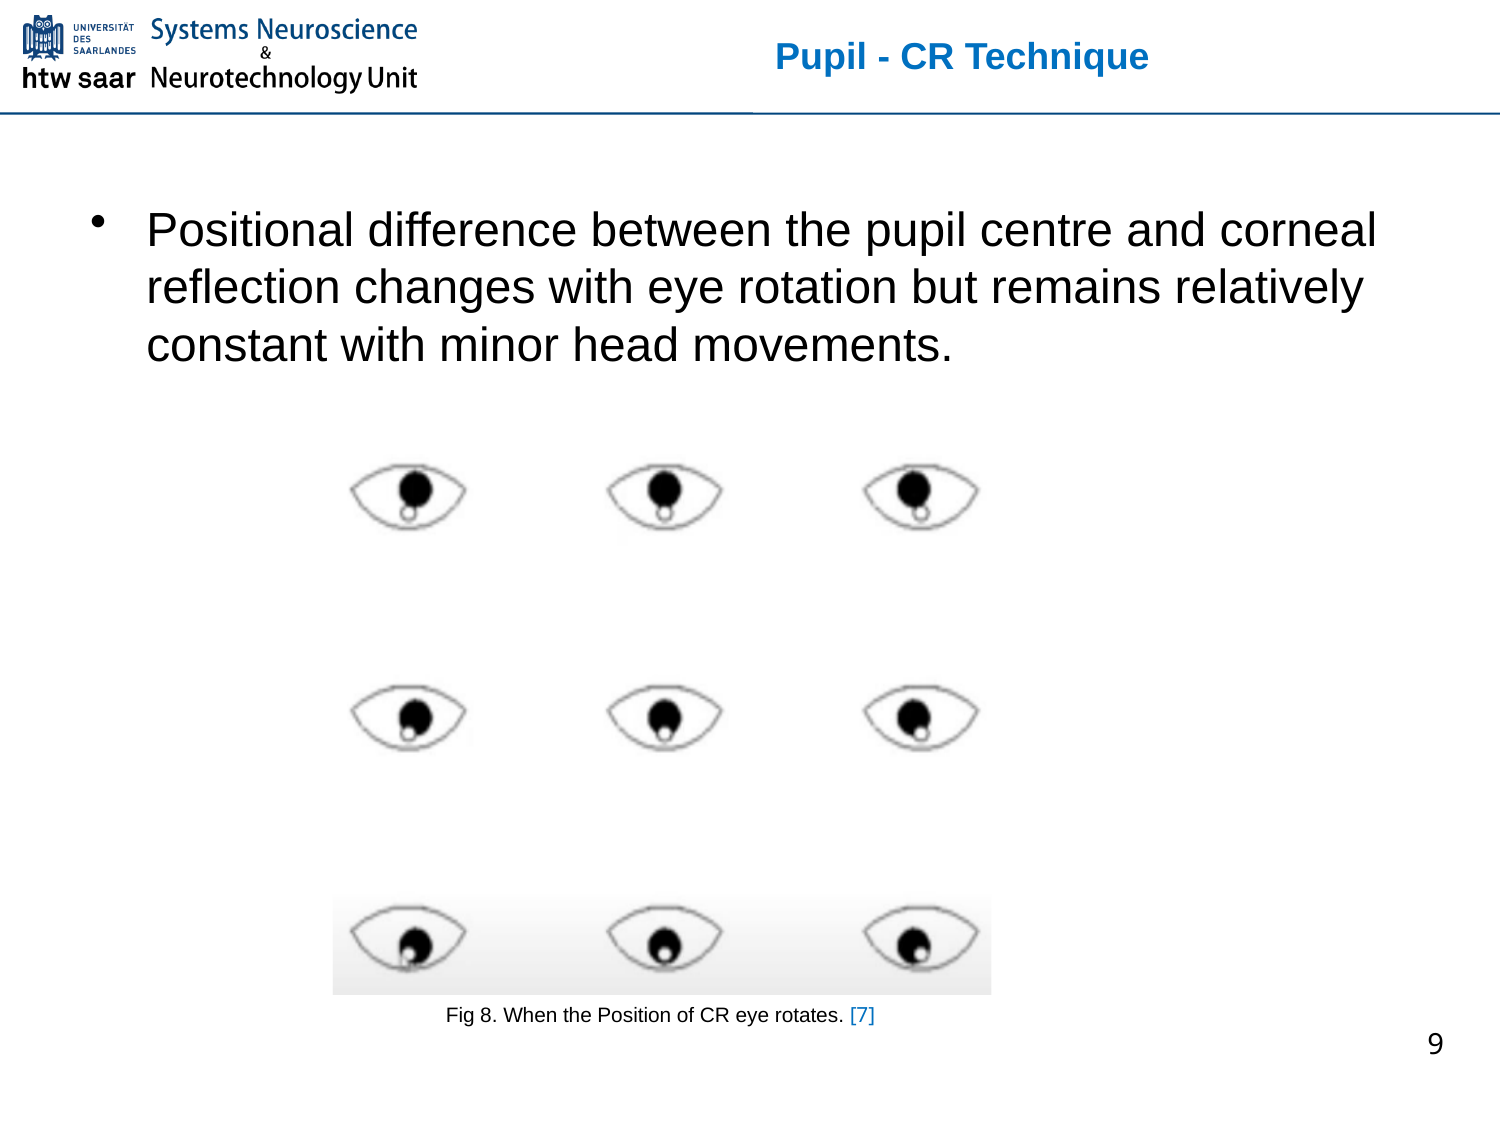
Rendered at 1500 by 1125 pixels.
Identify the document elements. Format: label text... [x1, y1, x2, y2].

text_box 9 [1154, 1018, 1459, 1068]
picture [307, 436, 994, 995]
picture [23, 15, 417, 94]
text_box Fig 8. When the Position of CR eye rotates. [7] [430, 995, 912, 1035]
list Positional difference between the pupil centre and corneal reflection changes with eye rotation but remains relatively constant with minor head movements. [75, 191, 1425, 1035]
title Pupil - CR Technique [430, 7, 1495, 102]
